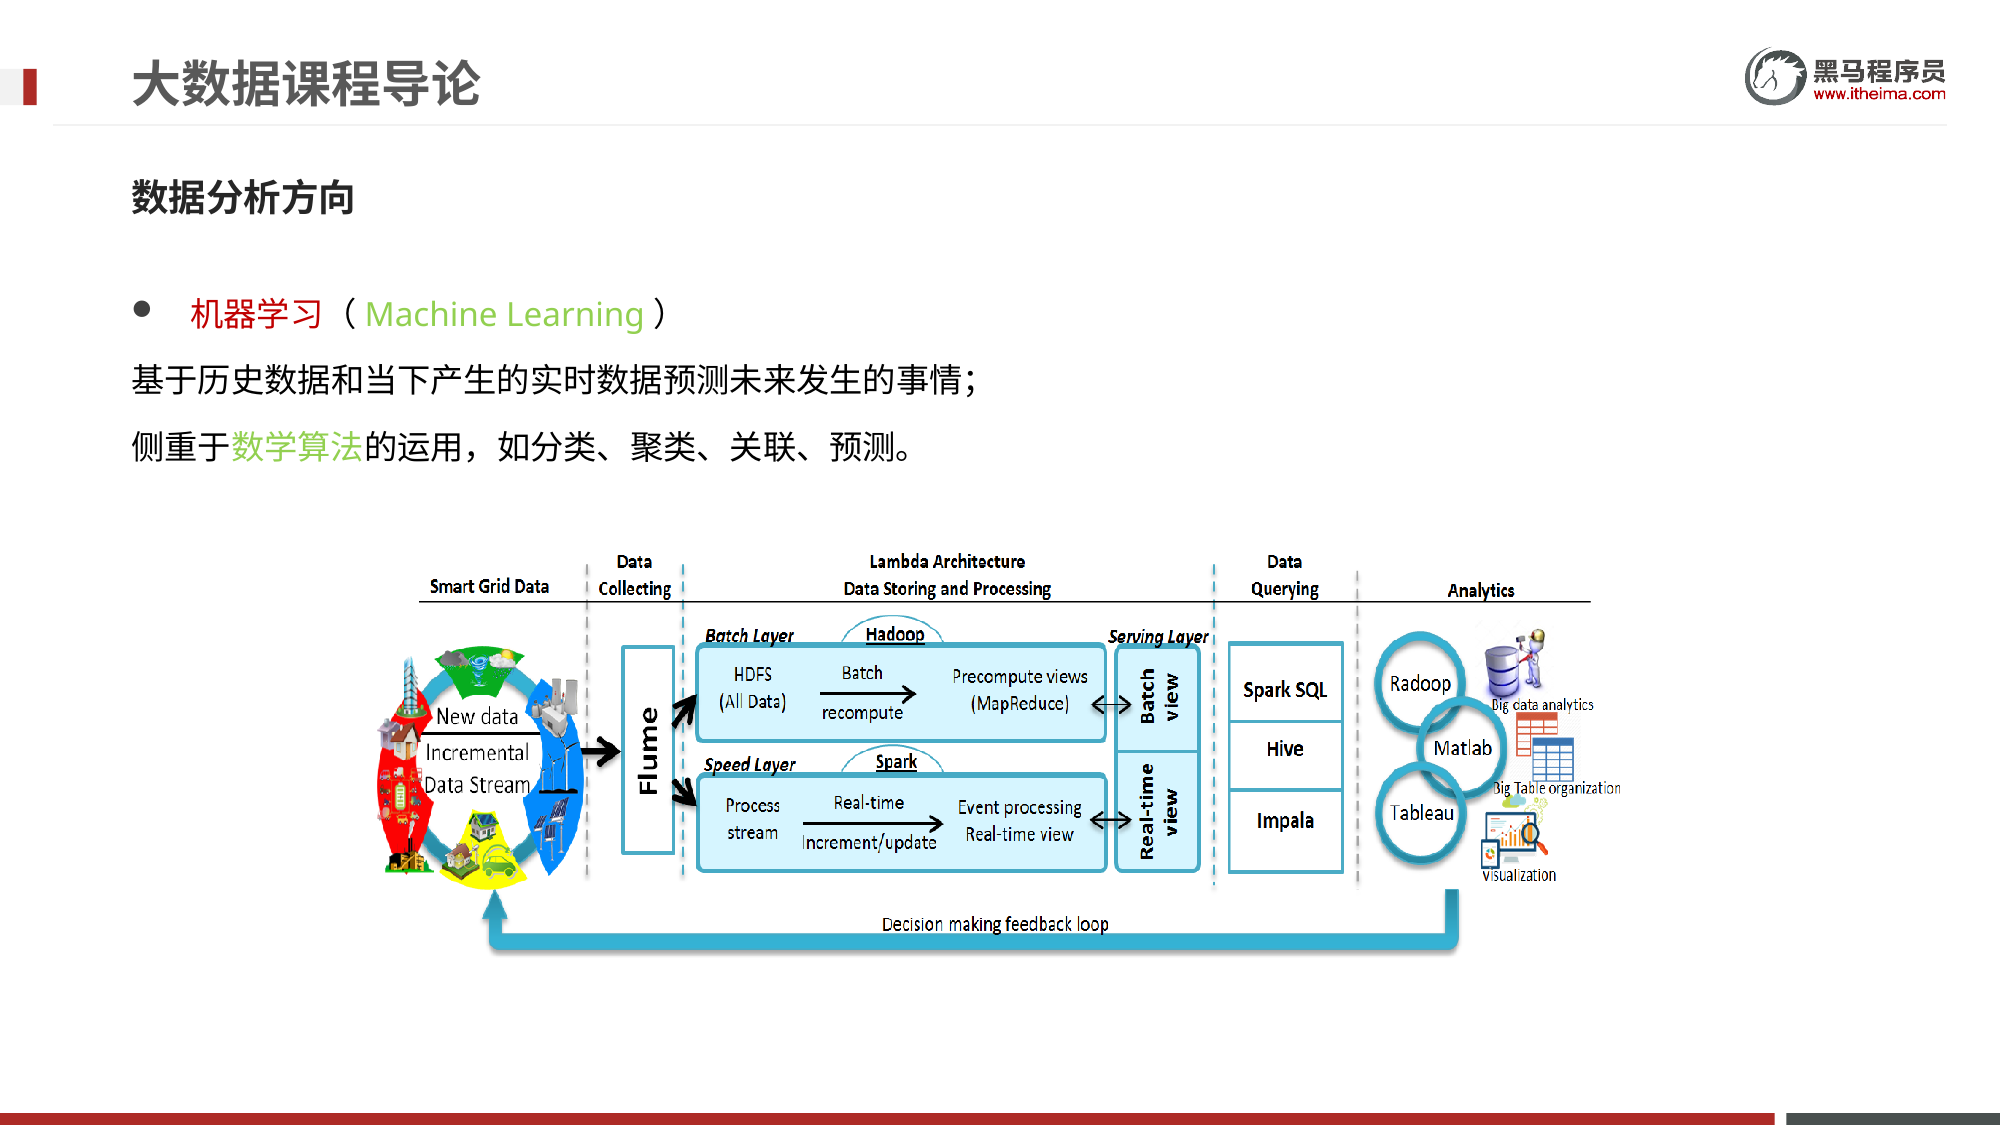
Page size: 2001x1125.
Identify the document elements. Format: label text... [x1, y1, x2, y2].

picture [377, 552, 1620, 958]
title 大数据课程导论 [116, 40, 1556, 125]
picture [1744, 46, 1946, 106]
list 机器学习（Machine Learning） 基于历史数据和当下产生的实时数据预测未来发生的事情； 侧重于数学算法的运用，如分类、聚类、关联、预测。 [116, 265, 1880, 958]
list 数据分析方向 [116, 154, 1880, 239]
